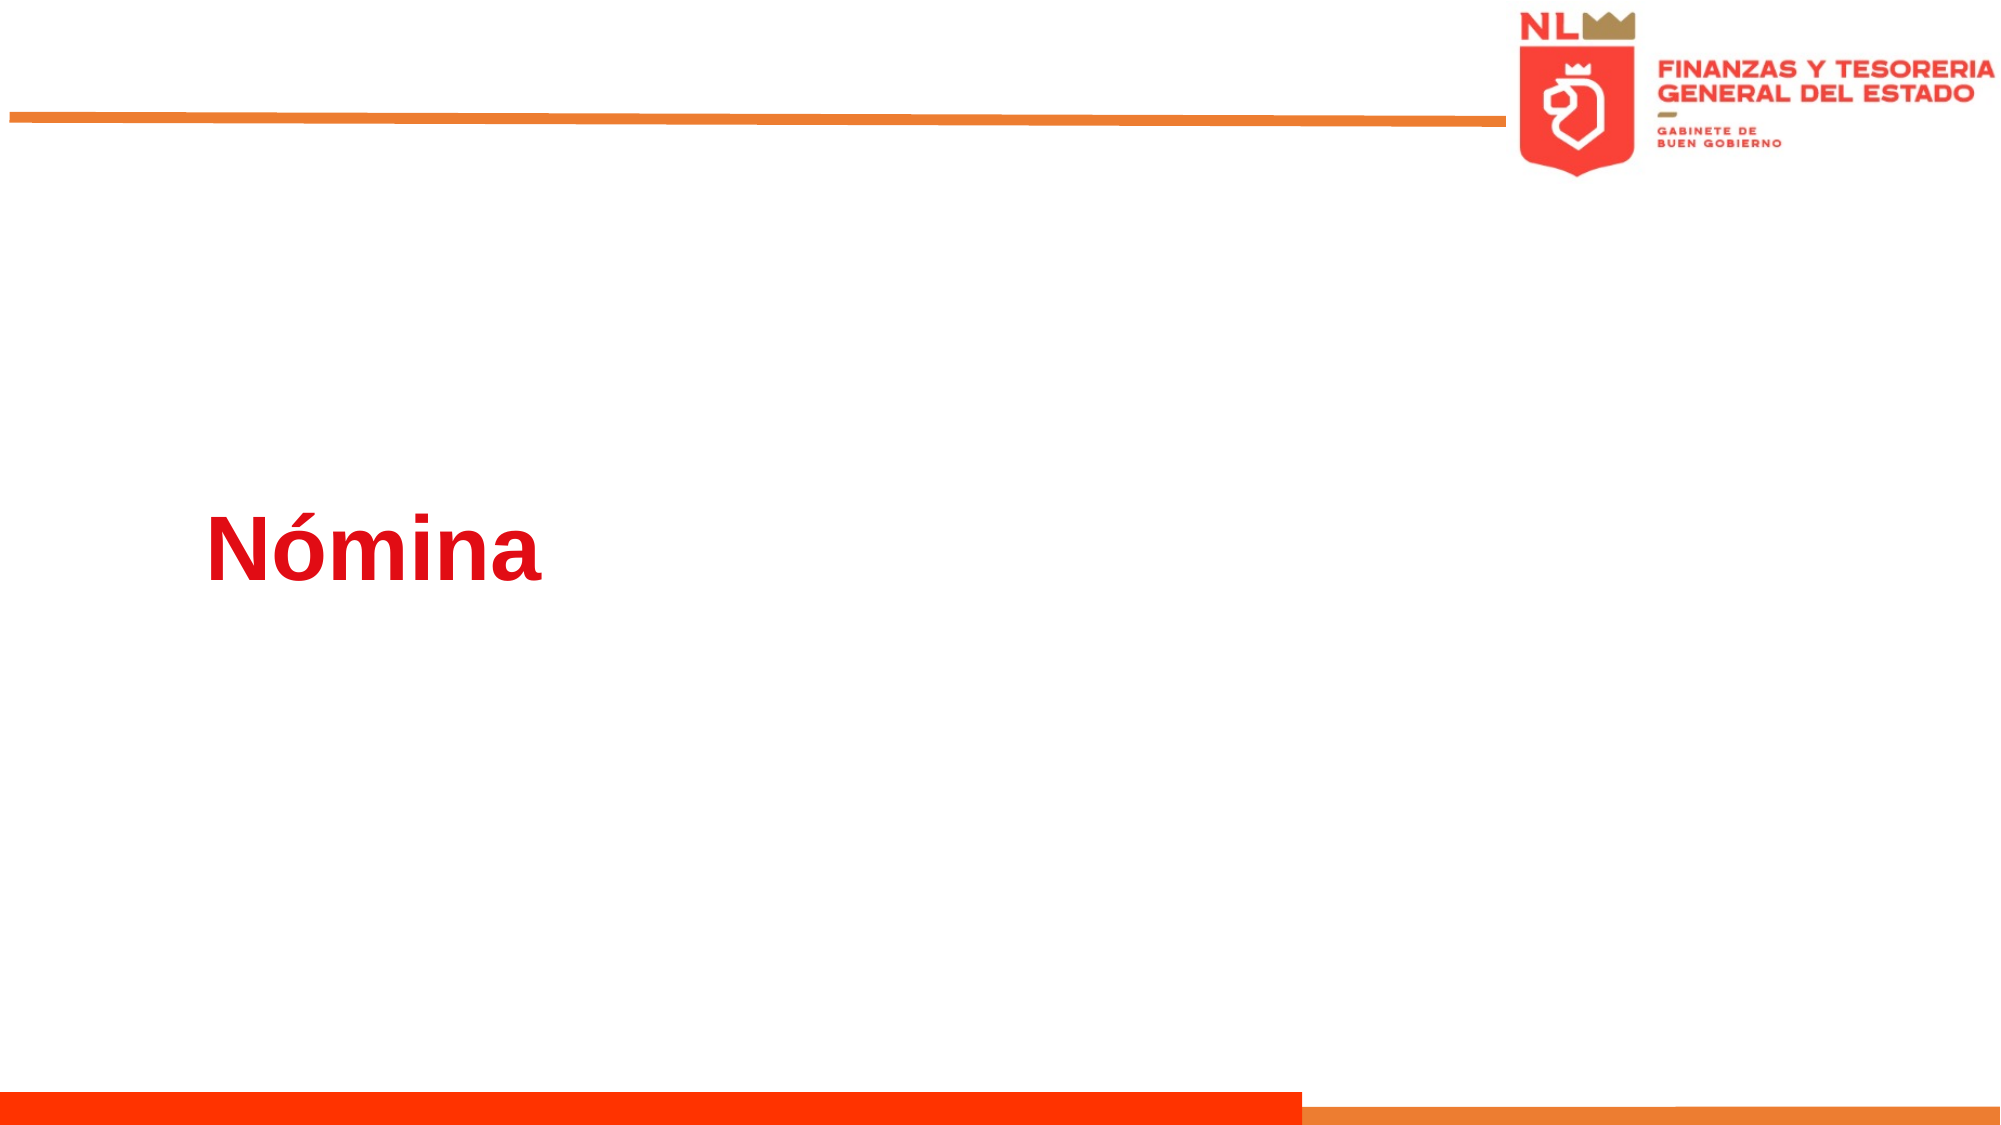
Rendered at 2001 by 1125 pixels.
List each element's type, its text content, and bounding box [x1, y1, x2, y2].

text_box Nómina [190, 481, 2000, 607]
picture [1506, 1, 2000, 184]
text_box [9, 117, 1506, 123]
text_box [0, 1091, 1303, 1125]
